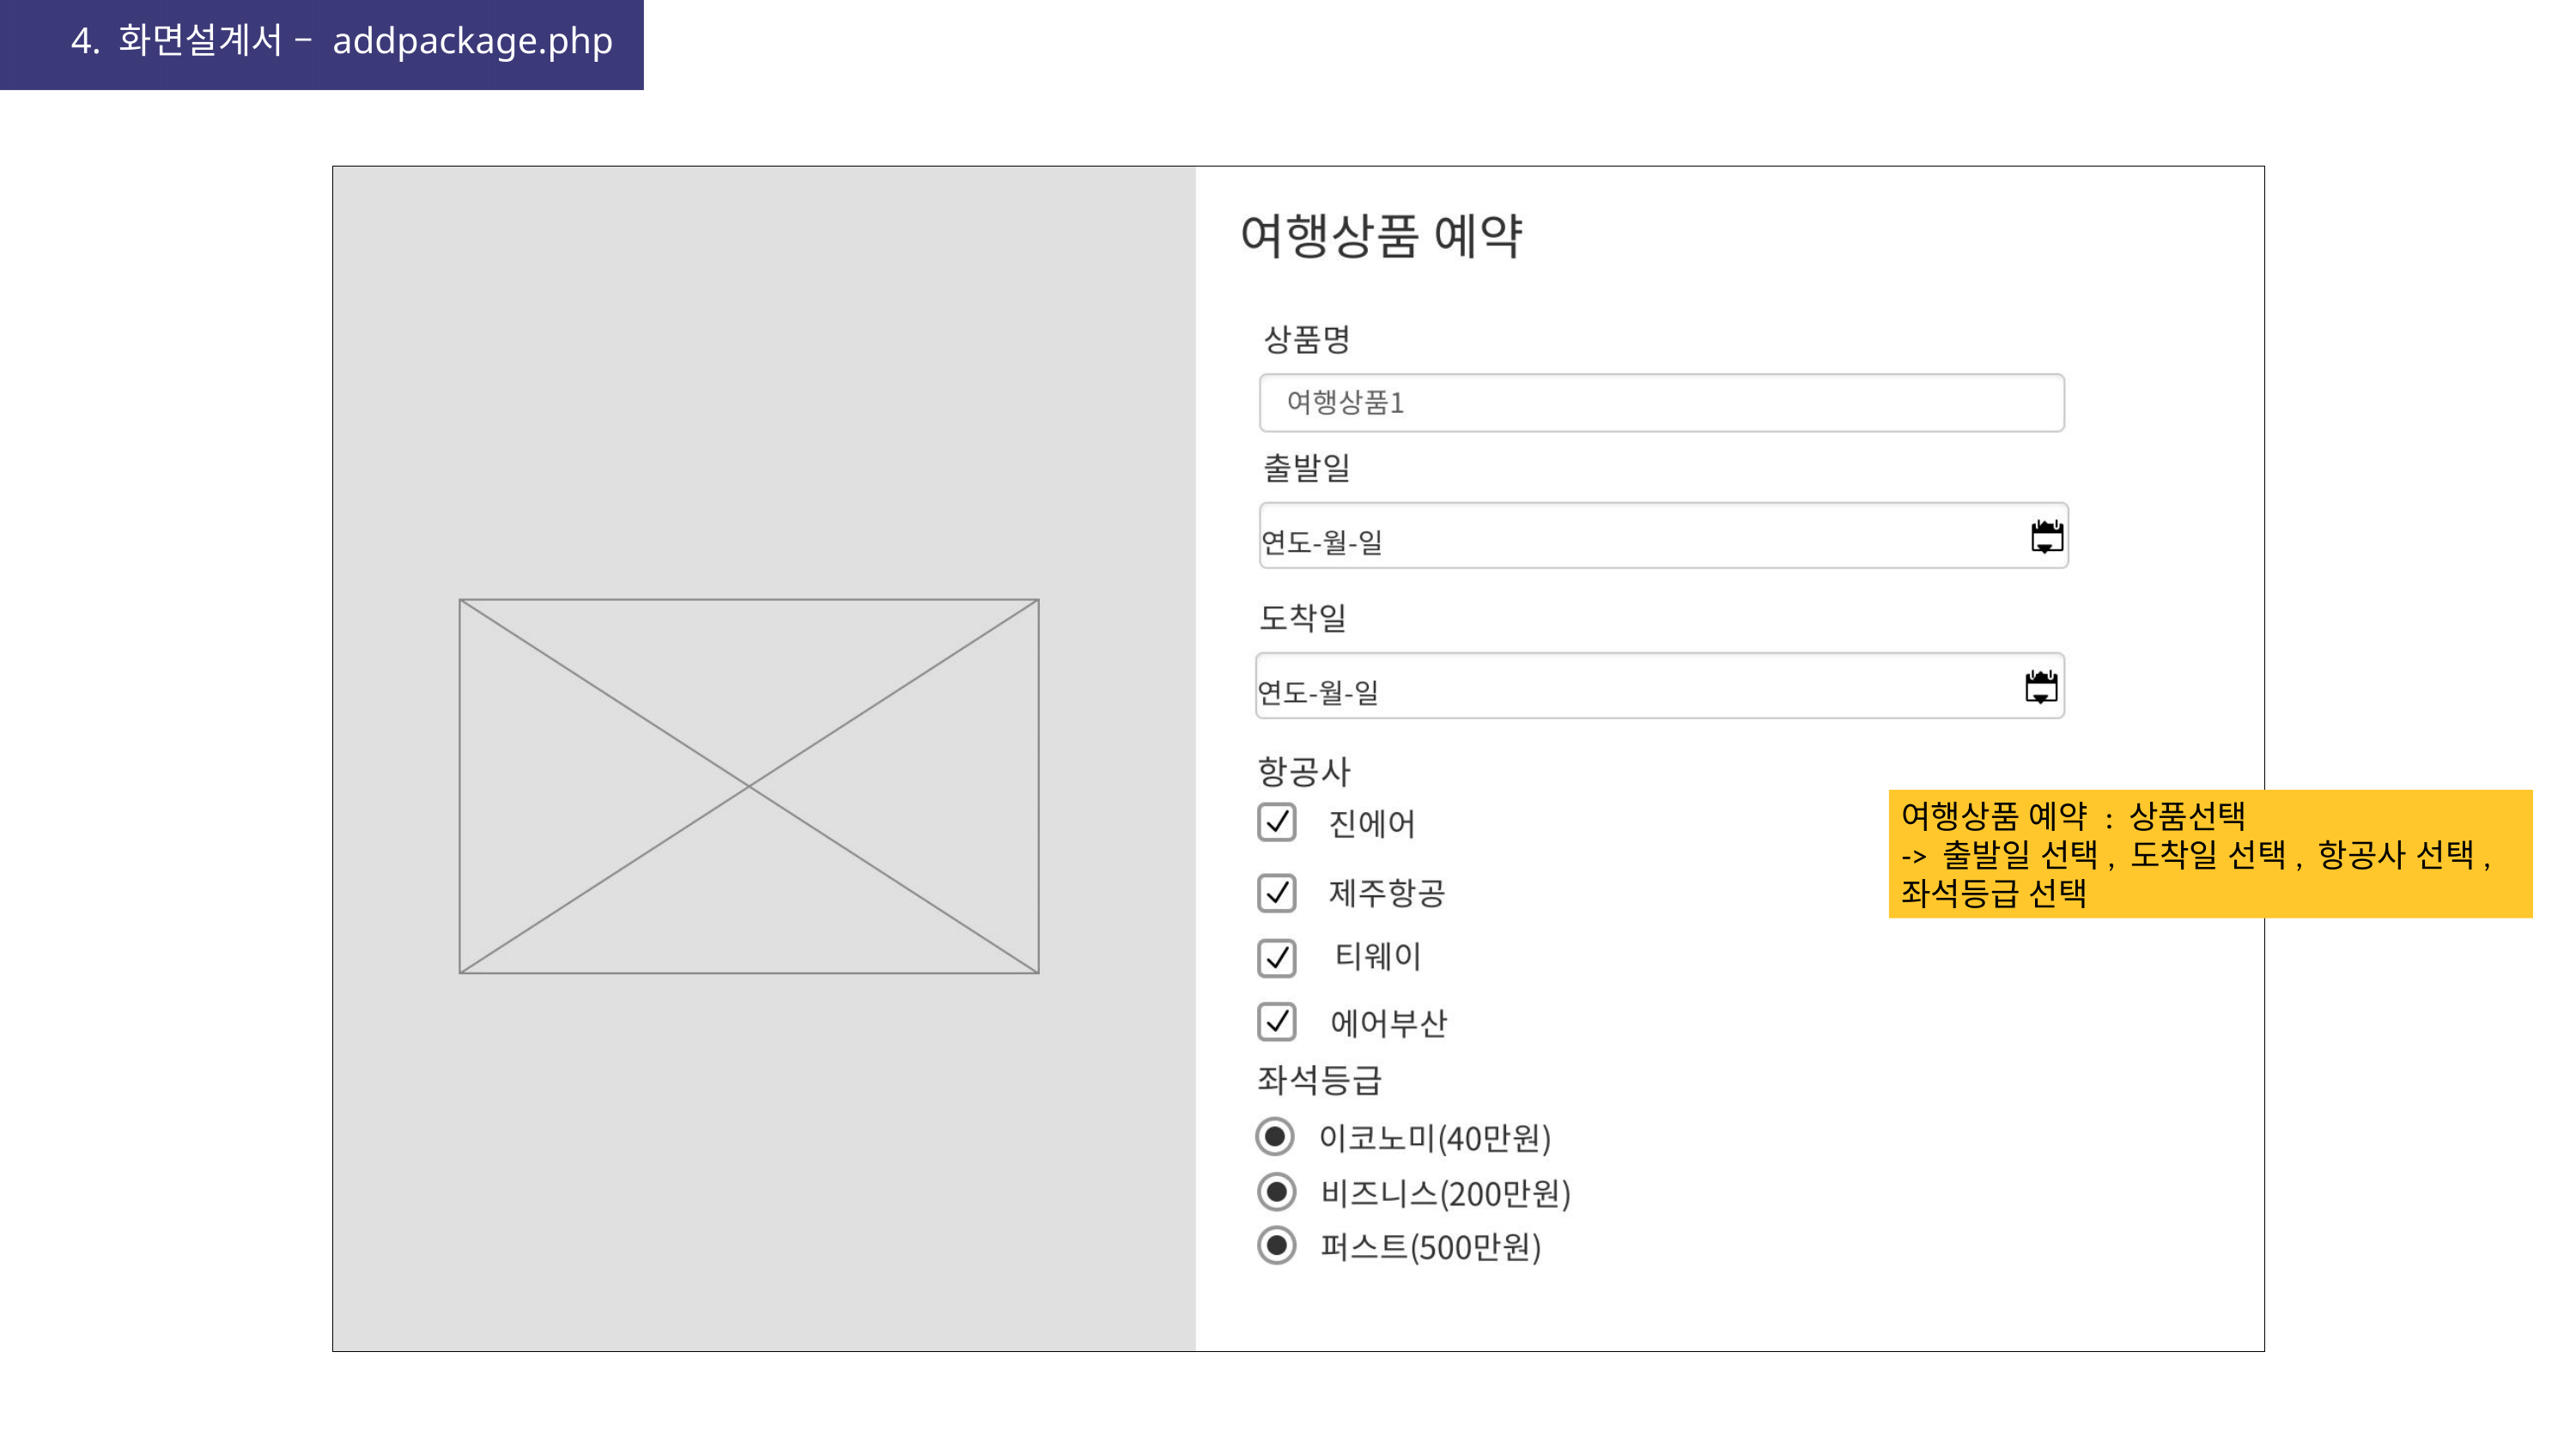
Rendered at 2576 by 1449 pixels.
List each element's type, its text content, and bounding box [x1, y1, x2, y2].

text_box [0, 0, 645, 90]
text_box 여행상품 예약 : 상품선택 -> 출발일 선택, 도착일 선택, 항공사 선택, 좌석등급 선택 [2268, 790, 2533, 919]
picture [332, 166, 2266, 1352]
